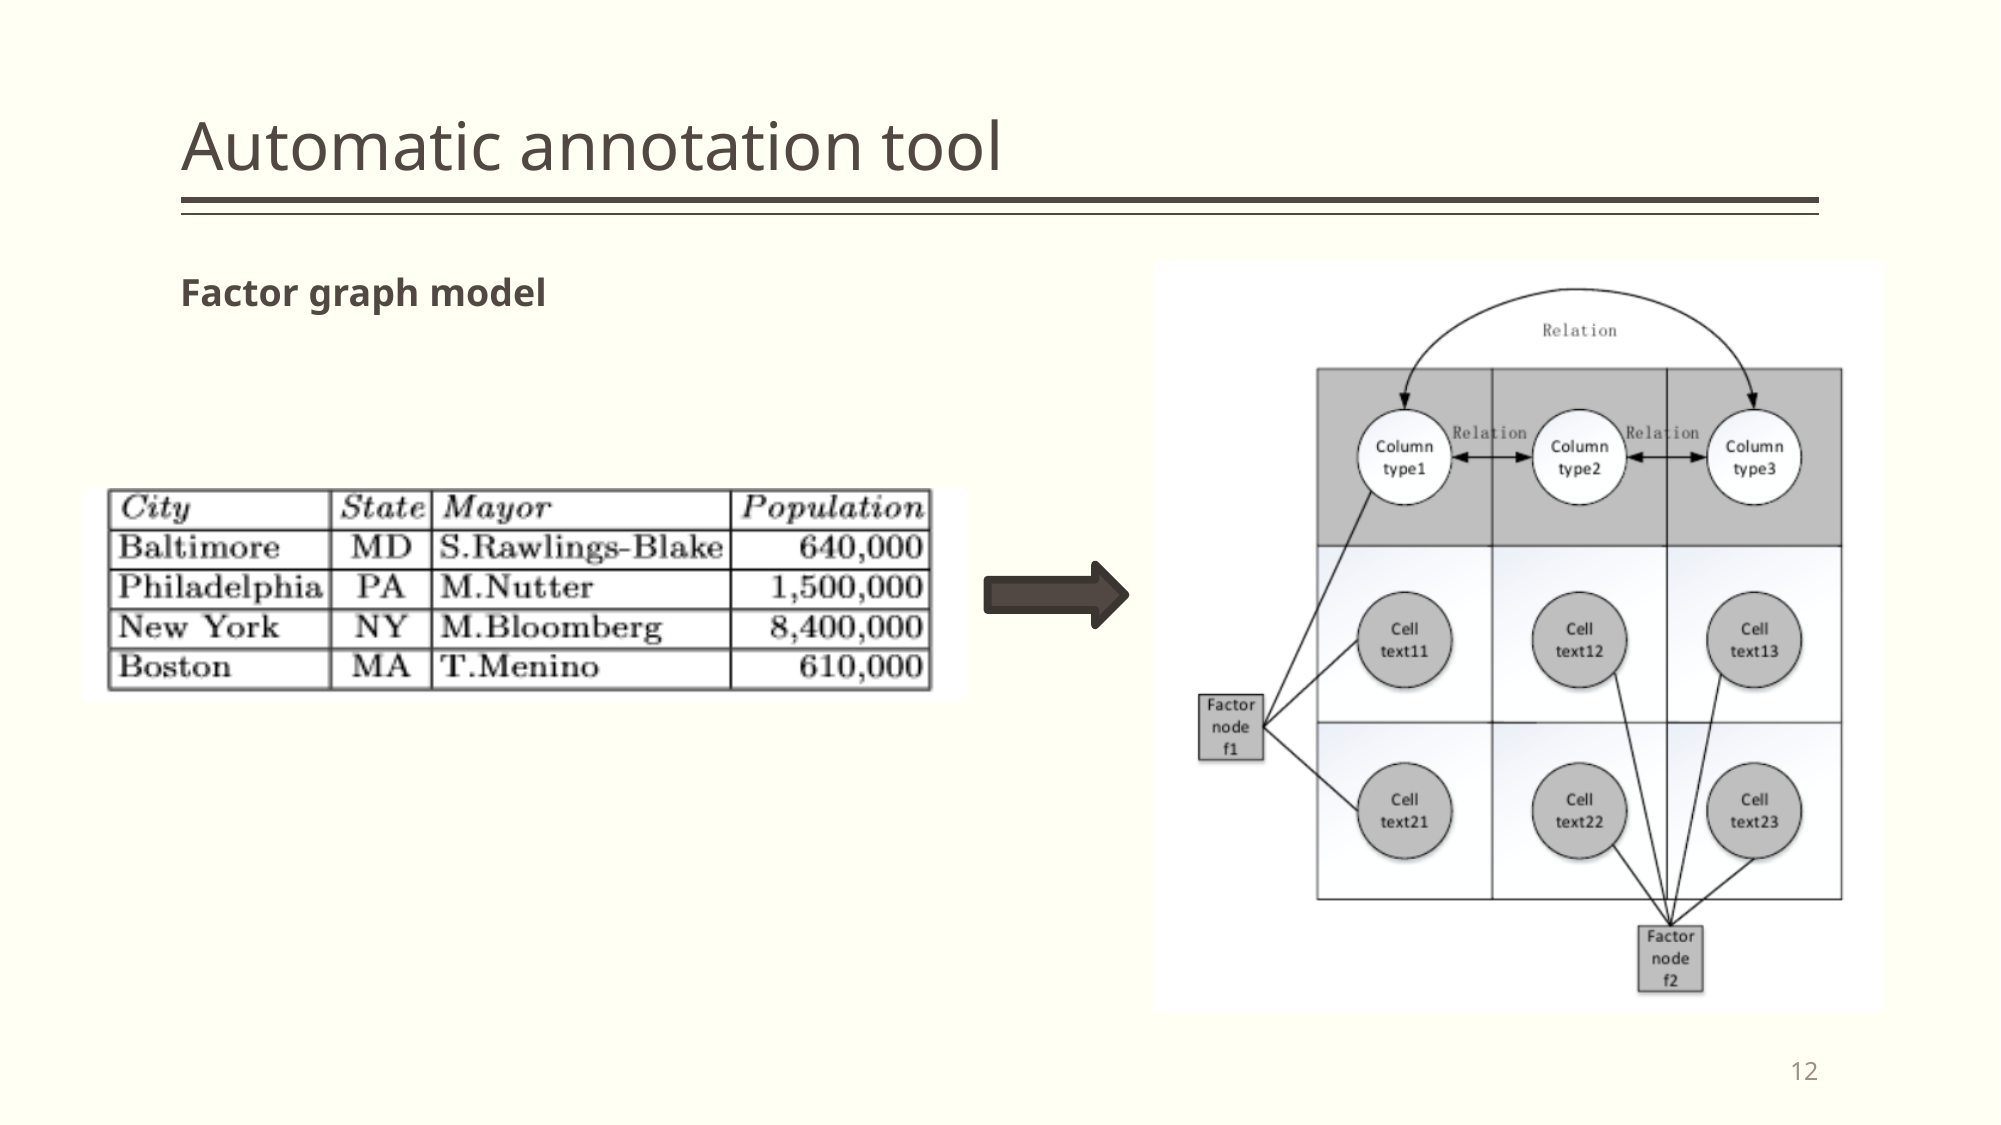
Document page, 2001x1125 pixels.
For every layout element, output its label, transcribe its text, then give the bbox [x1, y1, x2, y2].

slide_number 12 [1518, 1042, 1819, 1103]
title Automatic annotation tool [181, 12, 1819, 193]
picture [1153, 262, 1884, 1013]
text_box Factor graph model [165, 262, 987, 322]
text_box [983, 560, 1130, 630]
picture [80, 488, 968, 702]
